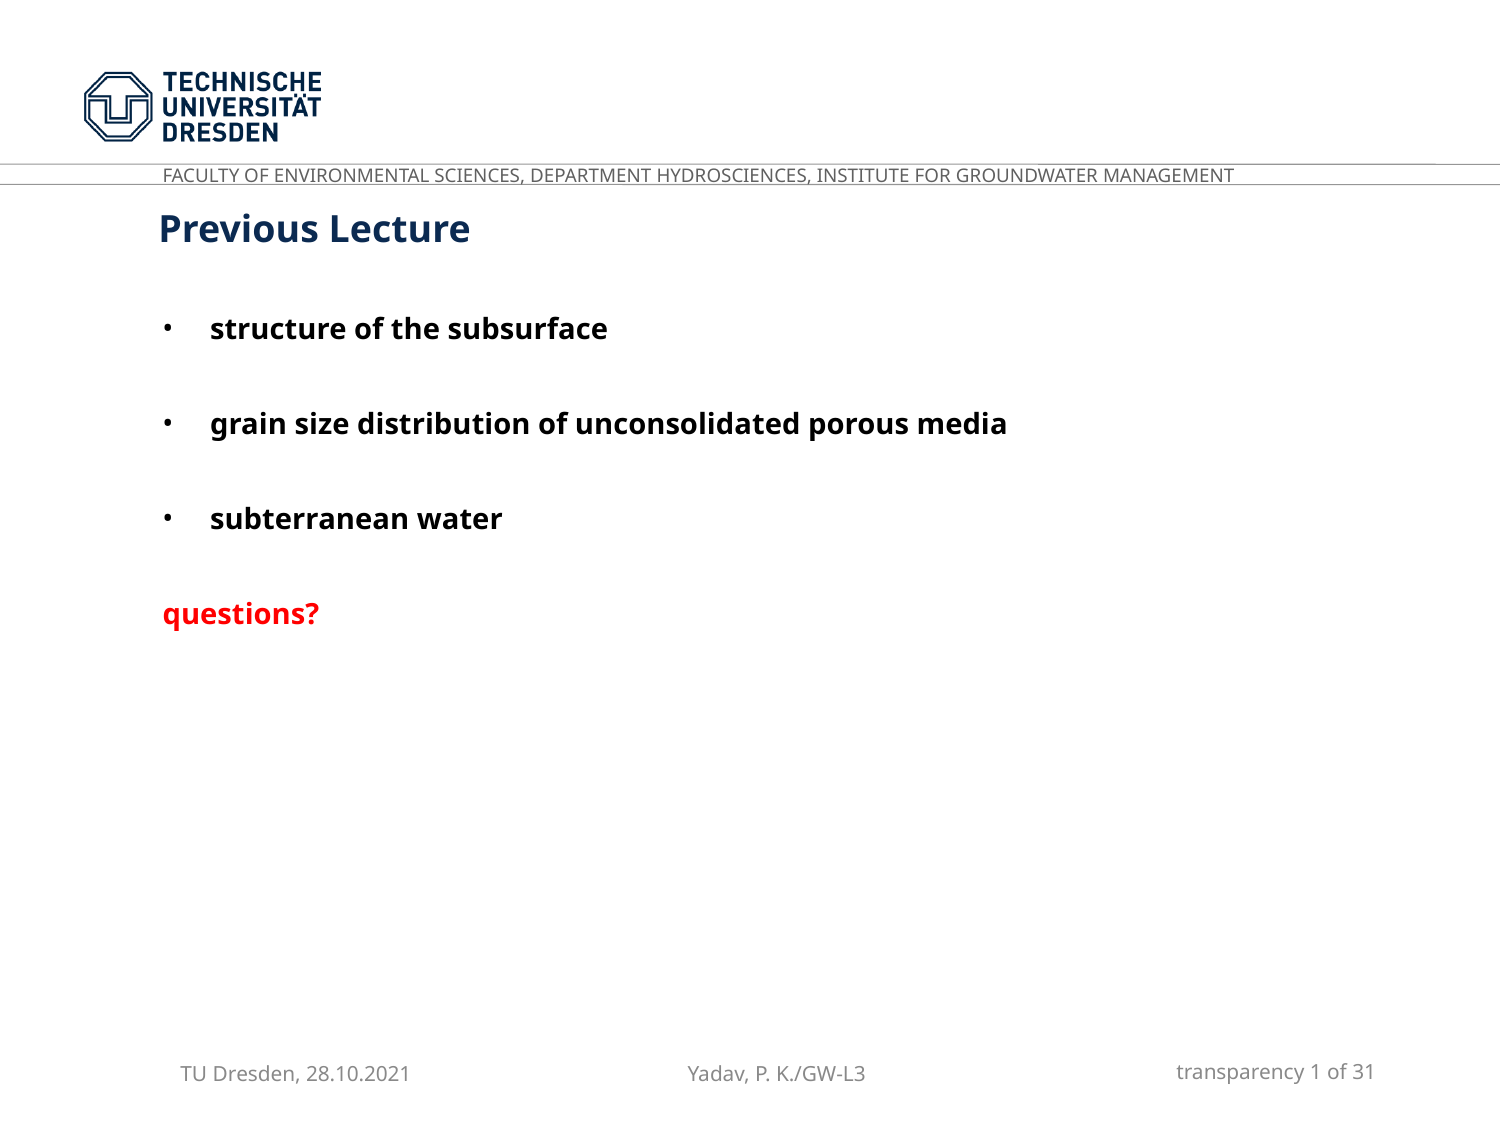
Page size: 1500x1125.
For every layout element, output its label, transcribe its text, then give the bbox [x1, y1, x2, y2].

text_box structure of the subsurface grain size distribution of unconsolidated porous media subterranean water questions? [147, 302, 1438, 638]
text_box Previous Lecture [158, 197, 927, 261]
picture [83, 71, 321, 142]
